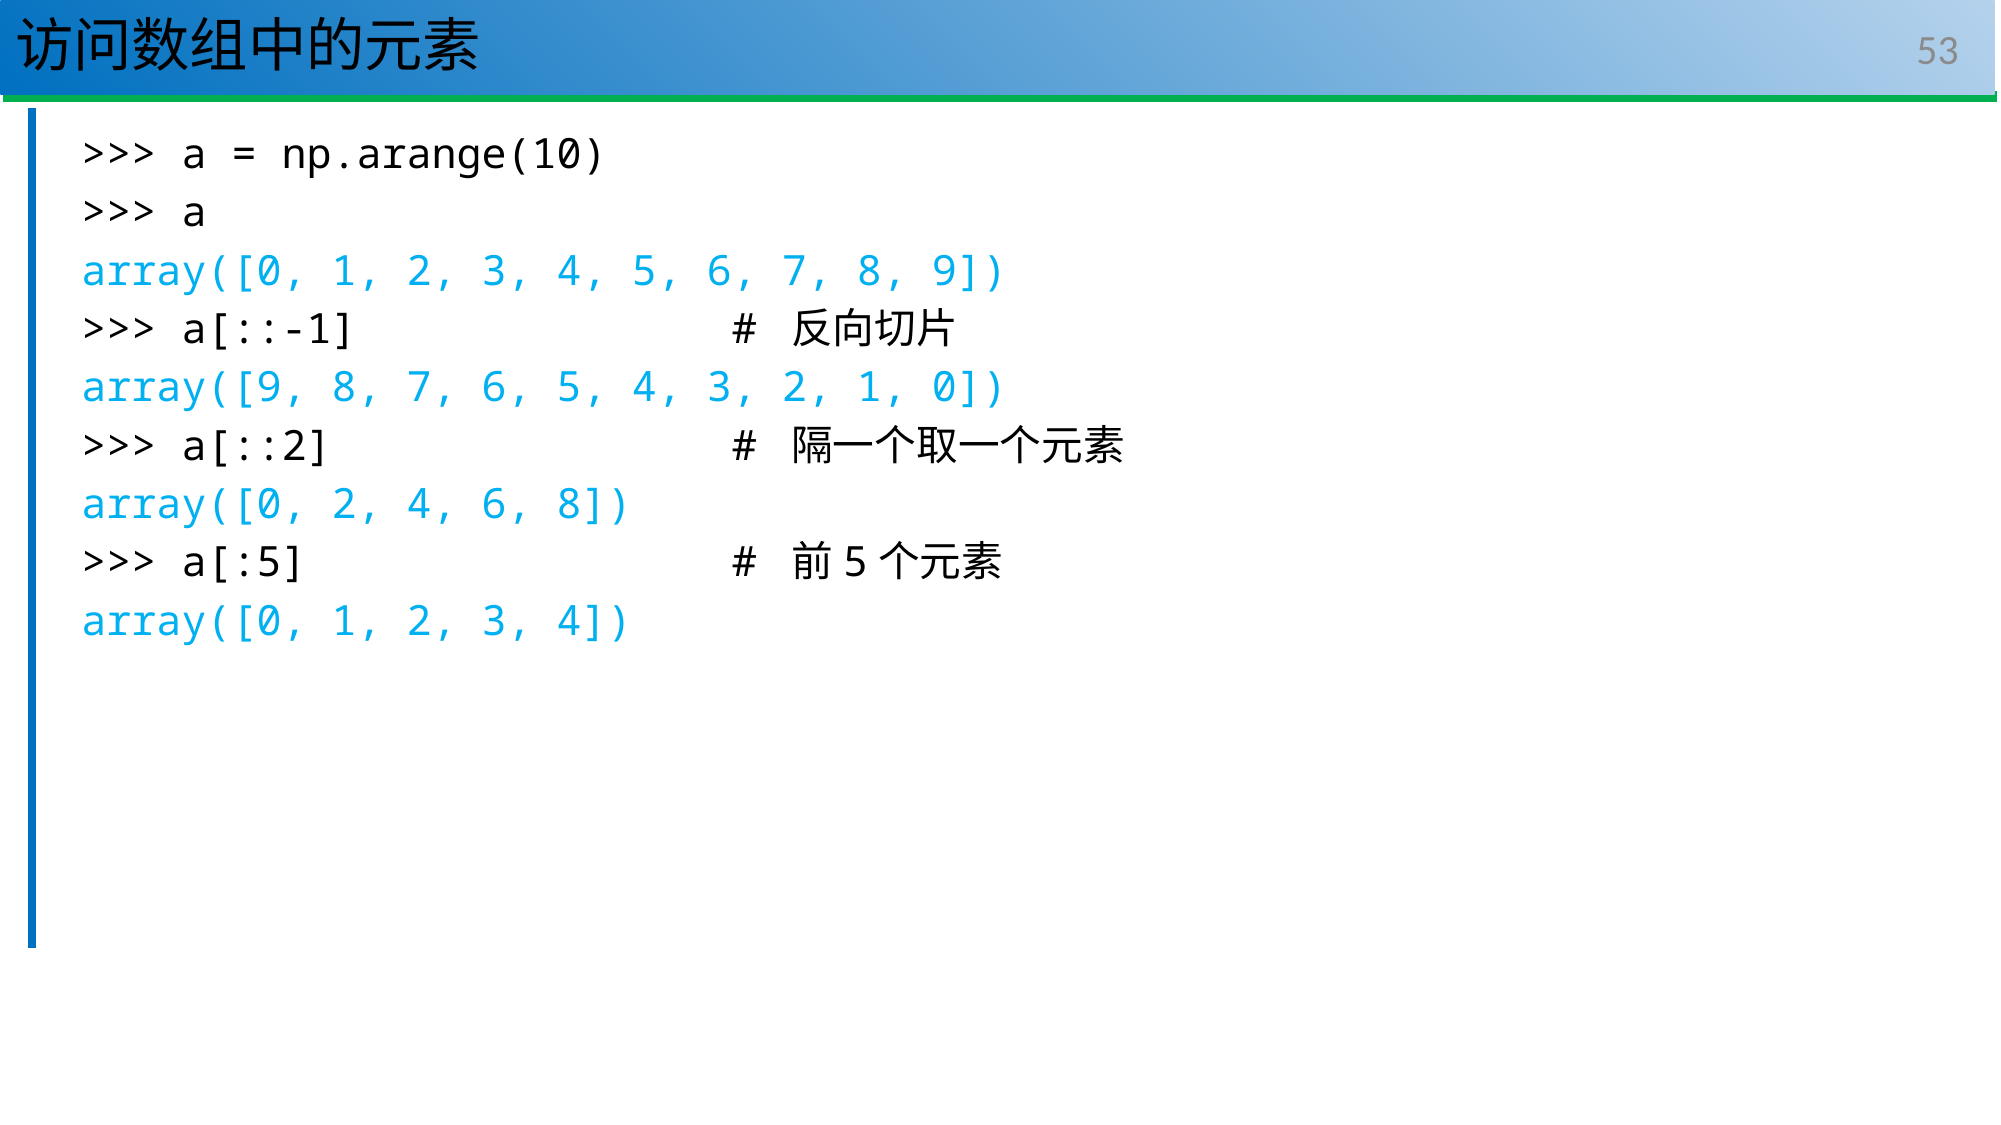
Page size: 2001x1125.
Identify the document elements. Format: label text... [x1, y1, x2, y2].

slide_number 53 [1523, 17, 1974, 78]
title 访问数组中的元素 [0, 0, 1995, 95]
list >>> a = np.arange(10) >>> a array([0, 1, 2, 3, 4, 5, 6, 7, 8, 9]) >>> a[::-1] # 反向切片 array([9, 8, 7, 6, 5, 4, 3, 2, 1, 0]) >>> a[::2] # 隔一个取一个元素 array([0, 2, 4, 6, 8]) >>> a[:5] # 前5个元素 array([0, 1, 2, 3, 4]) [66, 119, 1792, 881]
